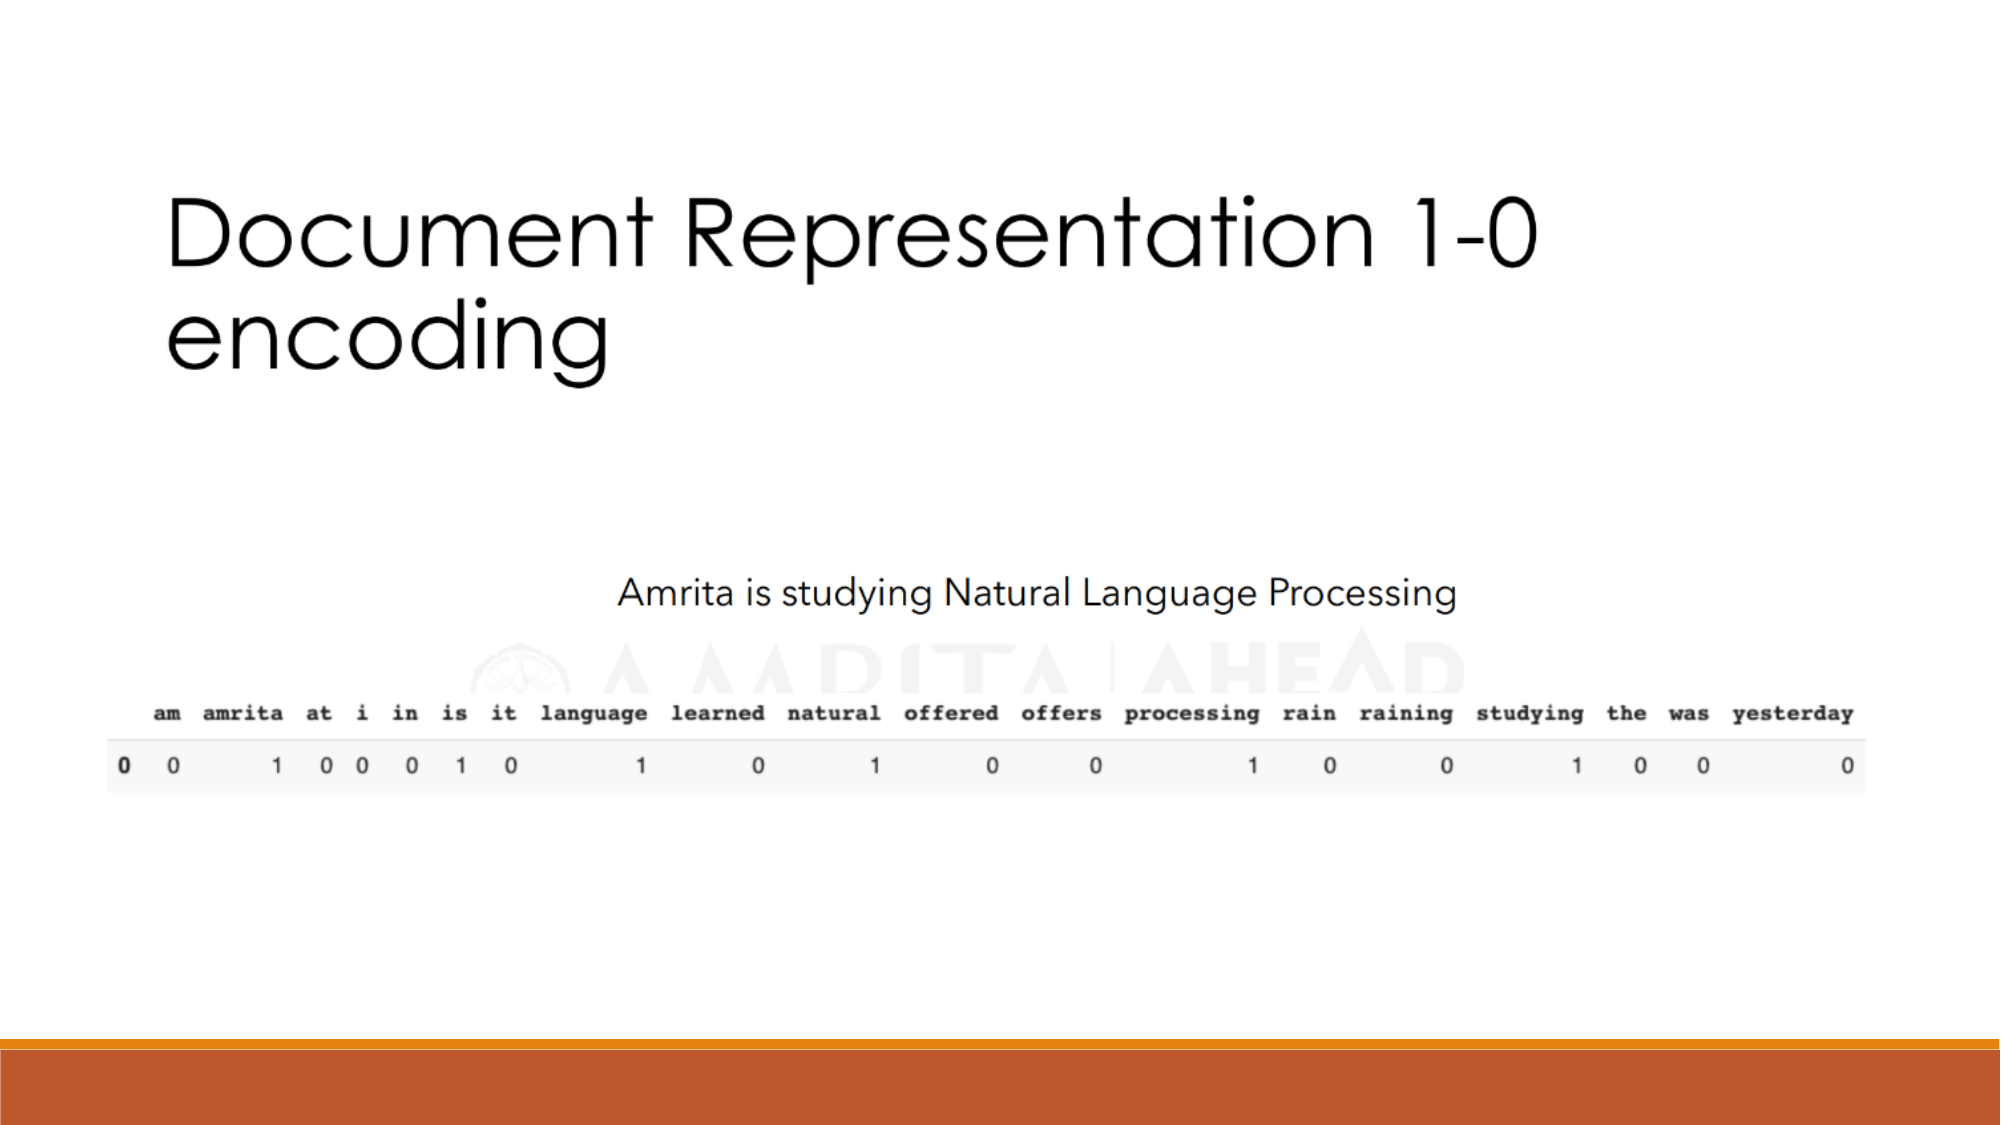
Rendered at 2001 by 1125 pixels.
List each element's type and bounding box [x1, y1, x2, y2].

picture [102, 137, 1955, 913]
